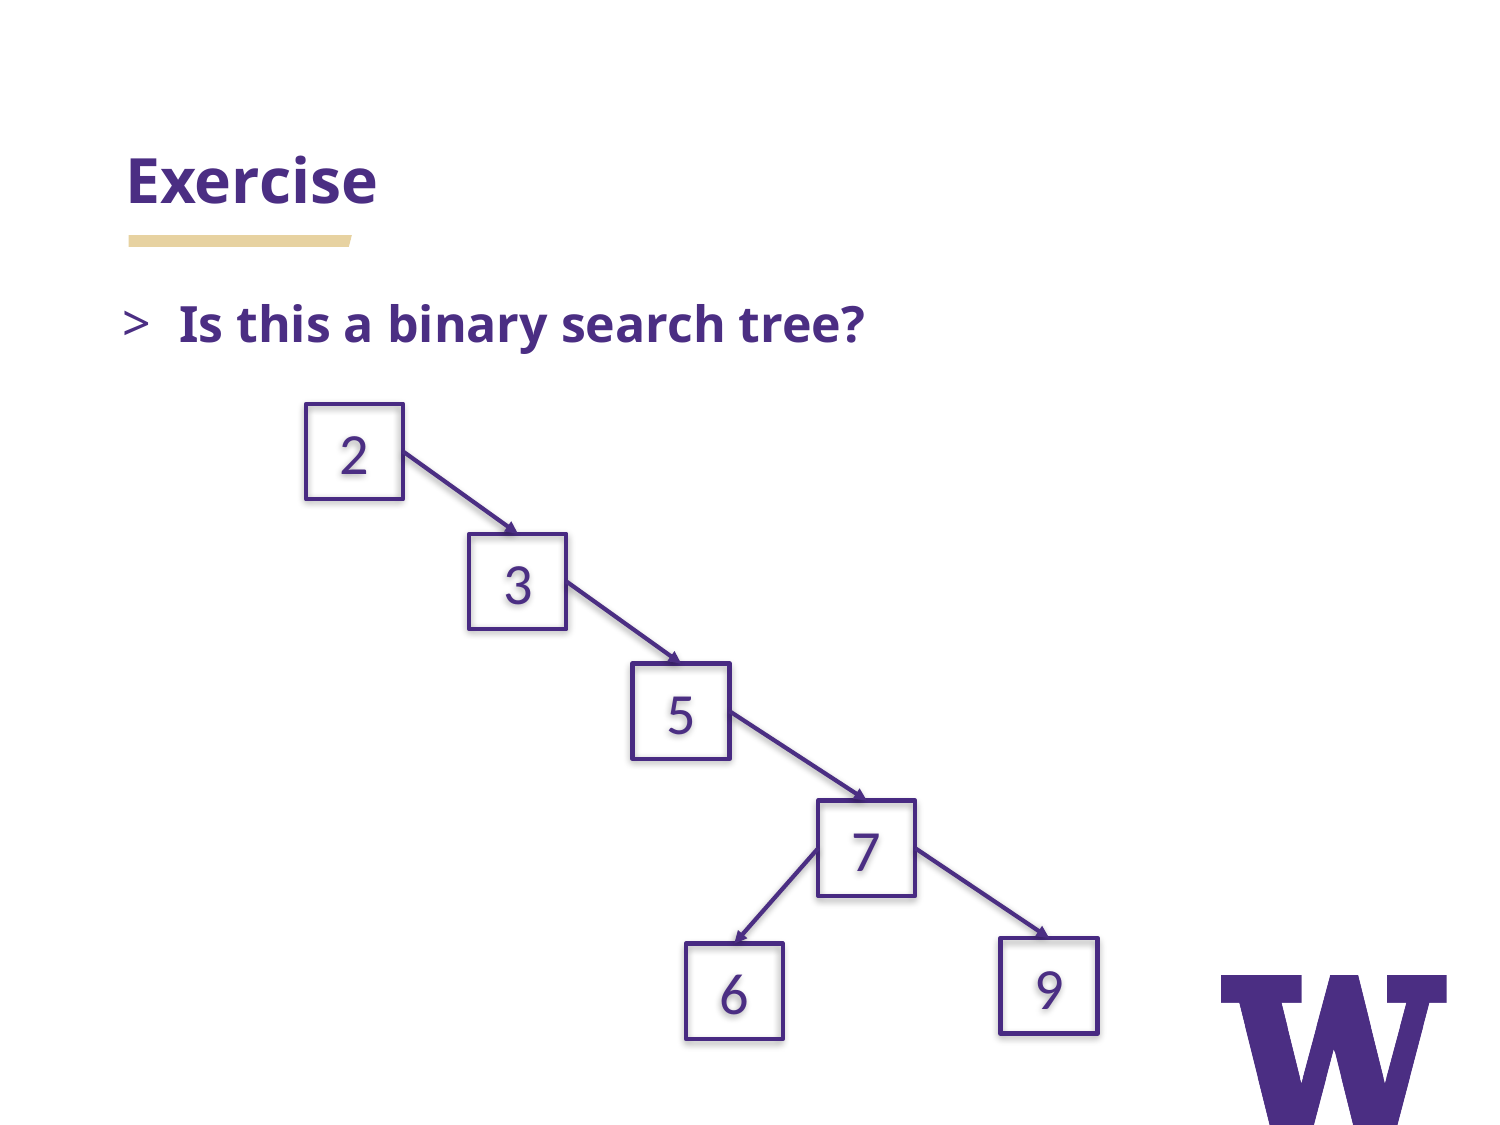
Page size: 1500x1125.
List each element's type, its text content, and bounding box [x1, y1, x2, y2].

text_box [729, 710, 867, 801]
text_box 9 [1000, 937, 1098, 1034]
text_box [402, 451, 519, 534]
text_box 2 [305, 403, 404, 500]
picture [1221, 975, 1447, 1125]
text_box 7 [817, 800, 916, 897]
picture [128, 235, 352, 247]
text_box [914, 848, 1050, 939]
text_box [566, 581, 682, 664]
text_box 6 [685, 943, 784, 1040]
text_box 3 [469, 533, 567, 630]
title Exercise [110, 60, 1453, 224]
list Is this a binary search tree? [108, 284, 1453, 944]
text_box 5 [632, 663, 730, 760]
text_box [734, 848, 819, 944]
